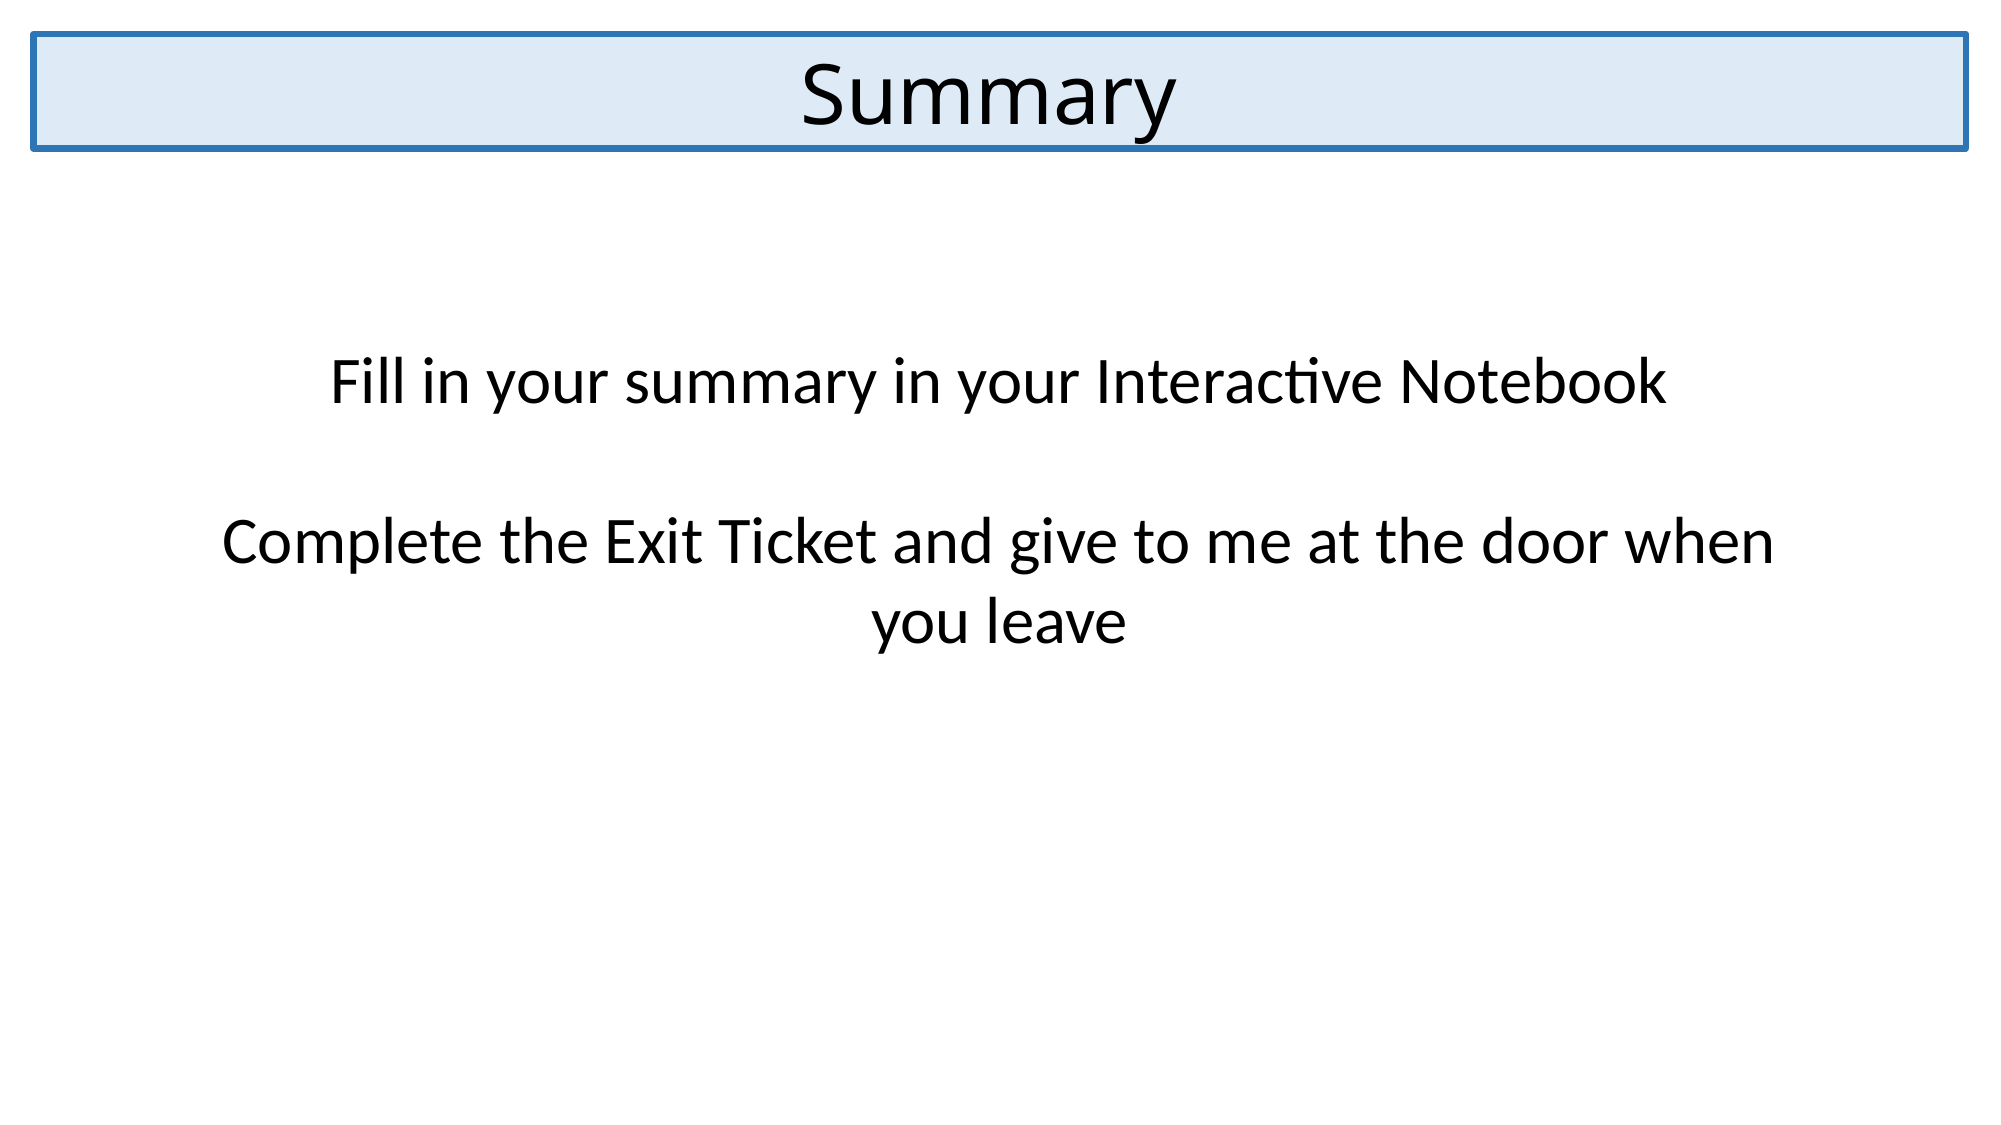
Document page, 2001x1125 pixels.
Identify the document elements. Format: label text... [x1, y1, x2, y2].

text_box Summary [33, 33, 1966, 149]
text_box Fill in your summary in your Interactive Notebook Complete the Exit Ticket and give to me at the door when you leave [158, 329, 1841, 665]
